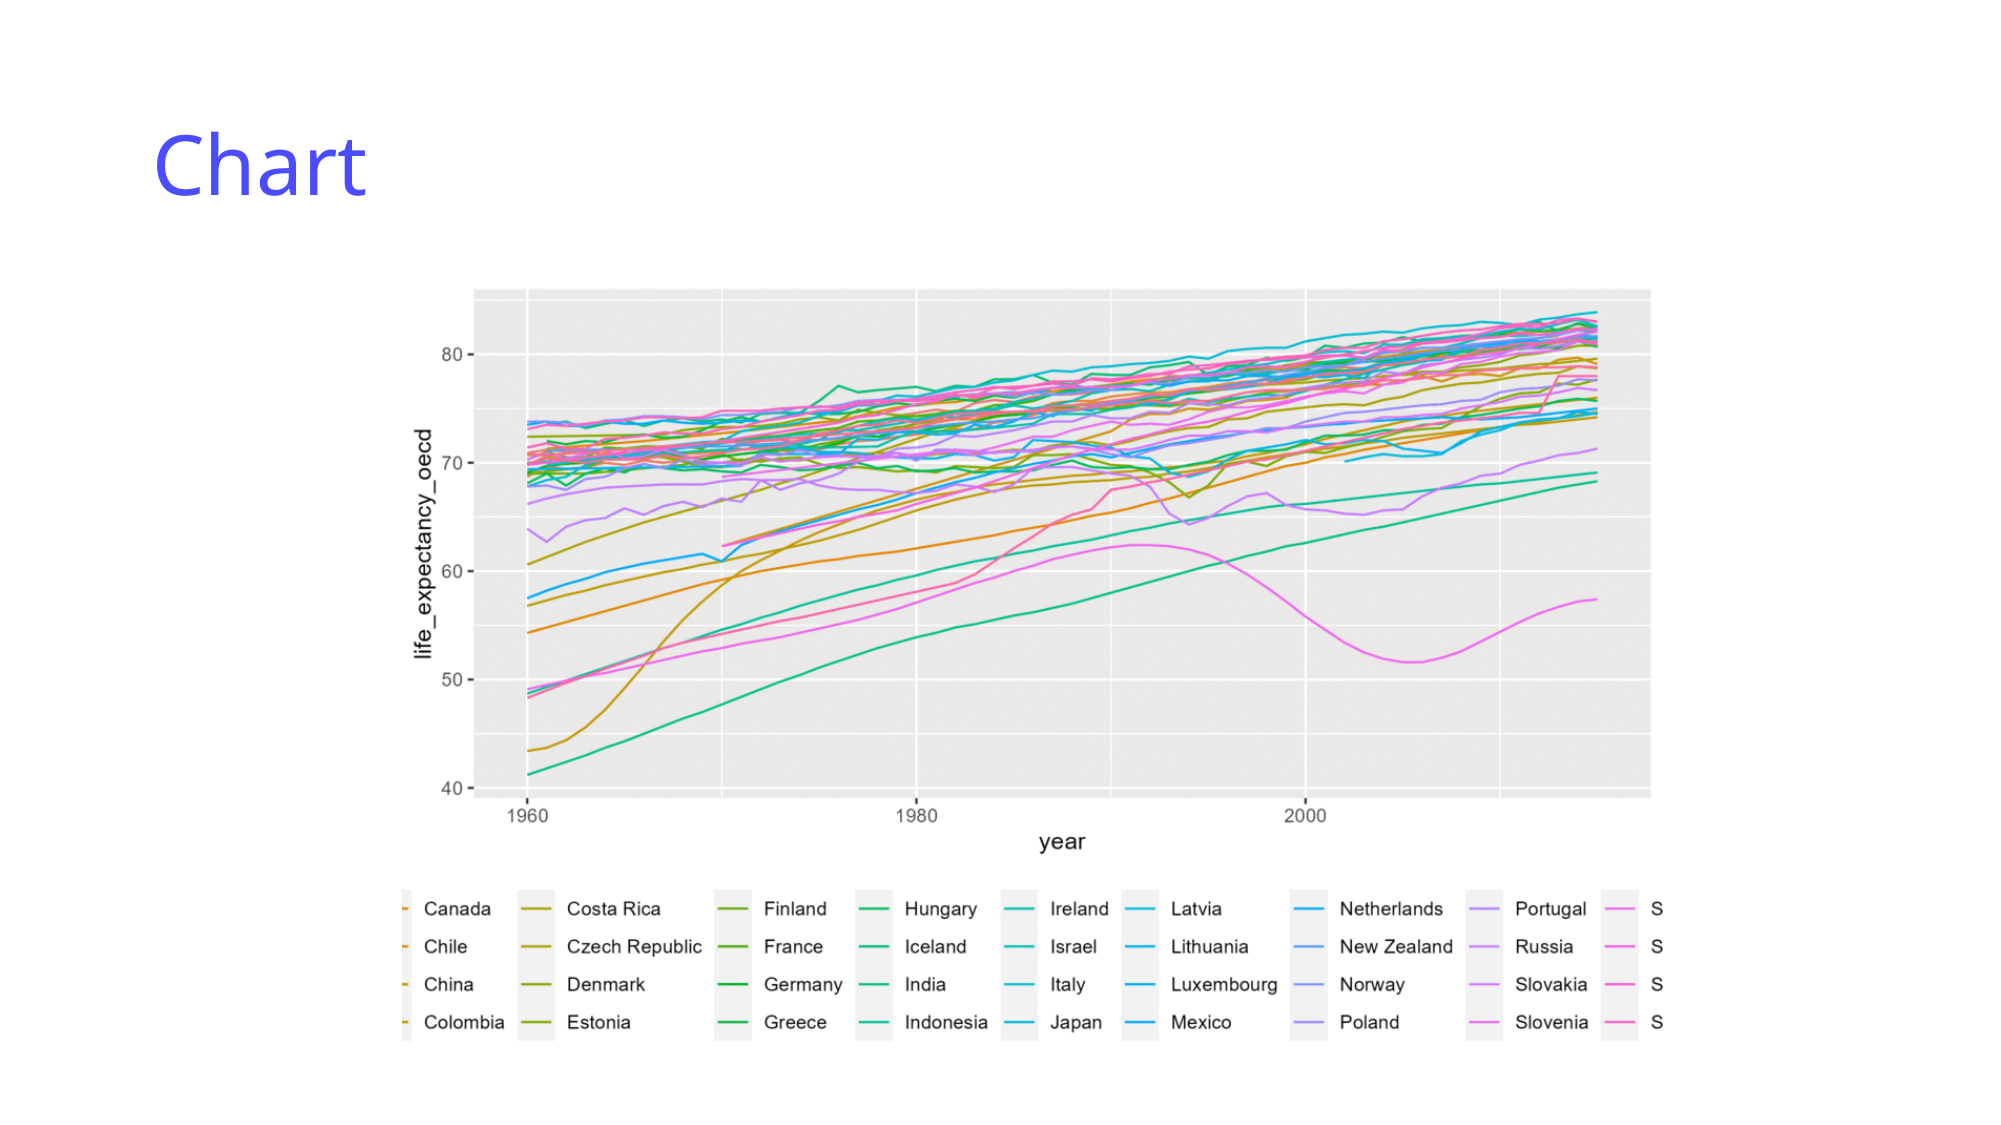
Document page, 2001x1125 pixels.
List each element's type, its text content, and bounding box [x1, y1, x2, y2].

title Chart [137, 59, 1863, 278]
picture [402, 277, 1663, 1066]
